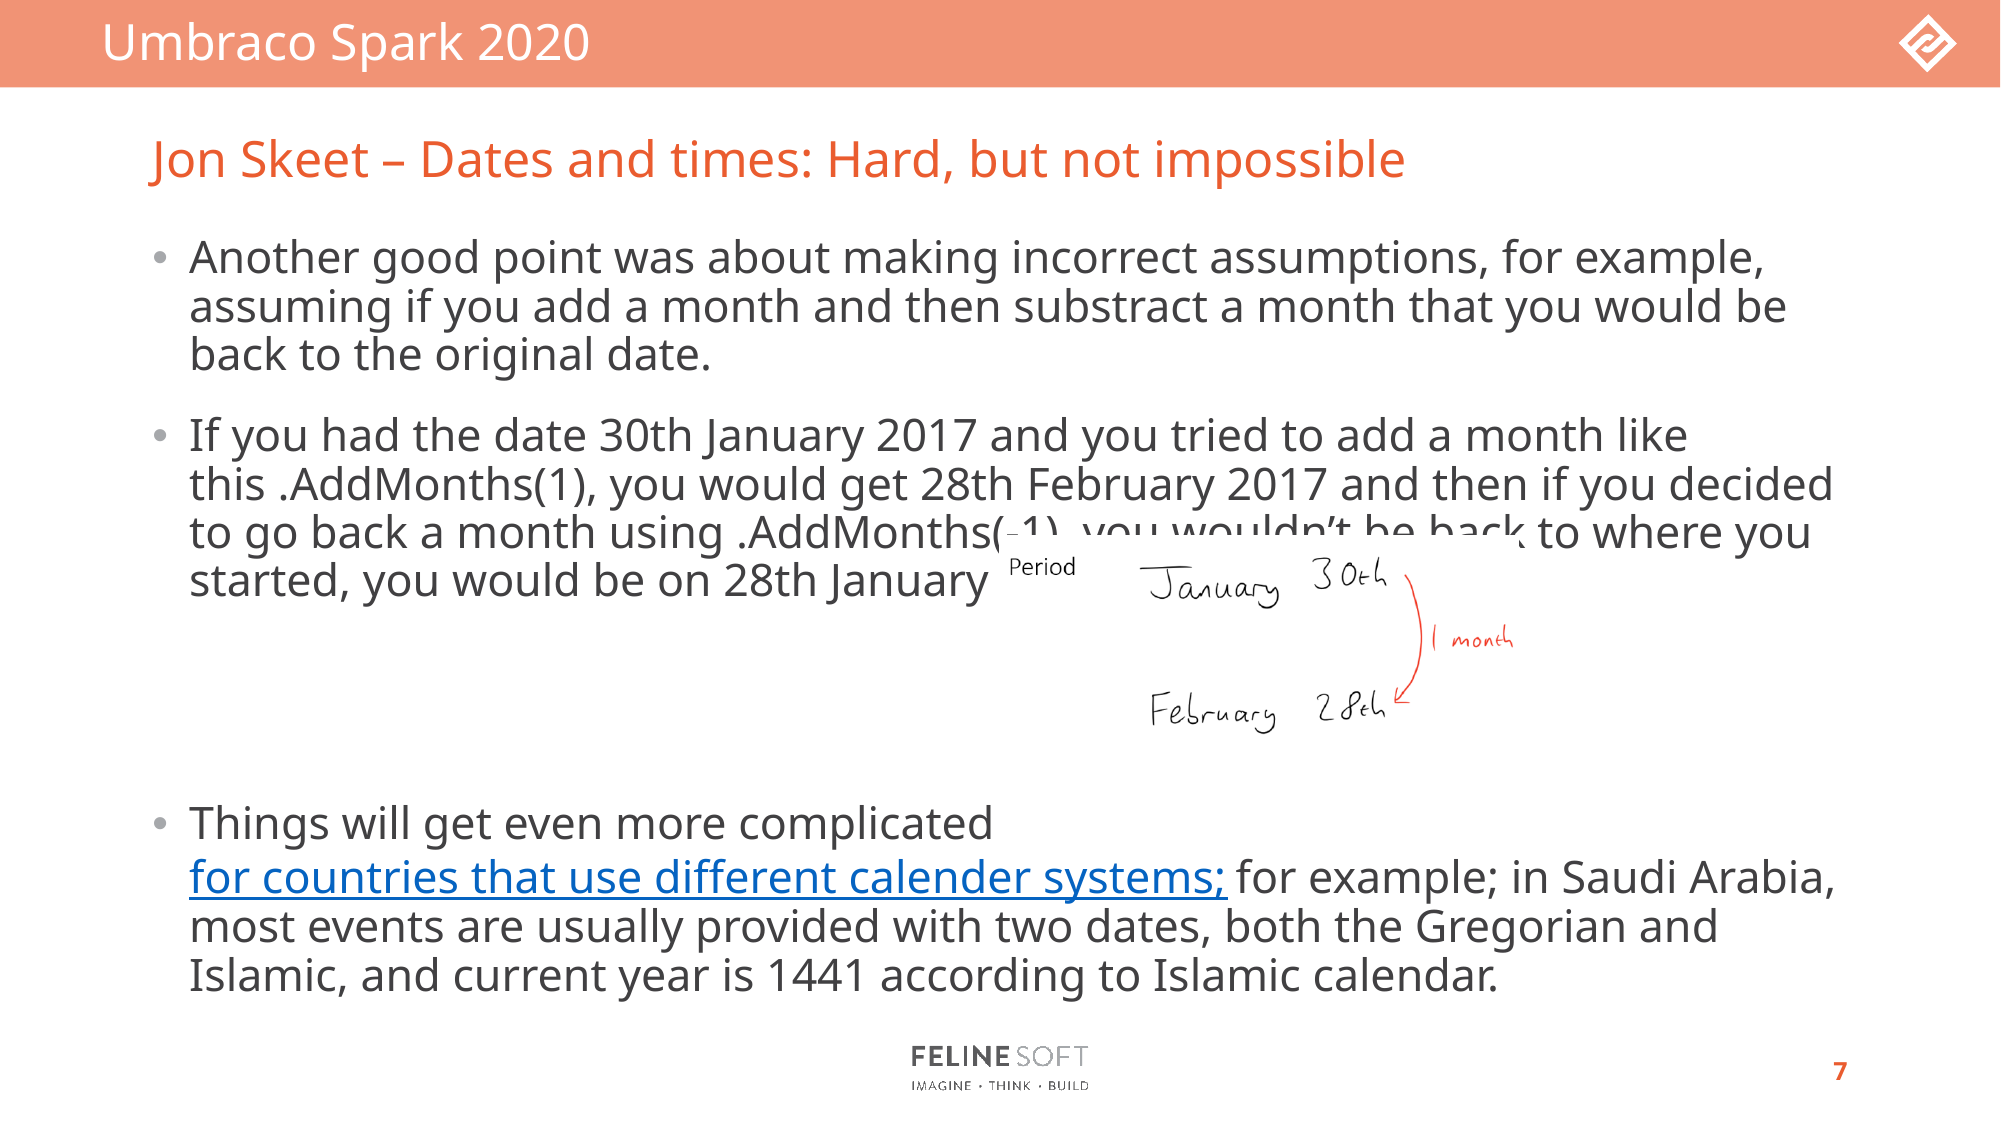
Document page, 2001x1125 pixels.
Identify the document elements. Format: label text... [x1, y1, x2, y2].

title Umbraco Spark 2020 [86, 0, 1812, 88]
picture [999, 535, 1519, 735]
slide_number 7 [1412, 1042, 1863, 1103]
subtitle Jon Skeet – Dates and times: Hard, but not impossible [137, 127, 1890, 228]
picture [908, 1030, 1092, 1105]
list Another good point was about making incorrect assumptions, for example, assuming if you add a month and then substract a month that you would be back to the original date. If you had the date 30th January 2017 and you tried to add a month like this .AddMonths(1), you would get 28th February 2017 and then if you decided to go back a month using .AddMonths(-1), you wouldn’t be back to where you started, you would be on 28th January 2017. Things will get even more complicated for countries that use different calender systems; for example; in Saudi Arabia, most events are usually provided with two dates, both the Gregorian and Islamic, and current year is 1441 according to Islamic calendar. [137, 228, 1863, 1014]
